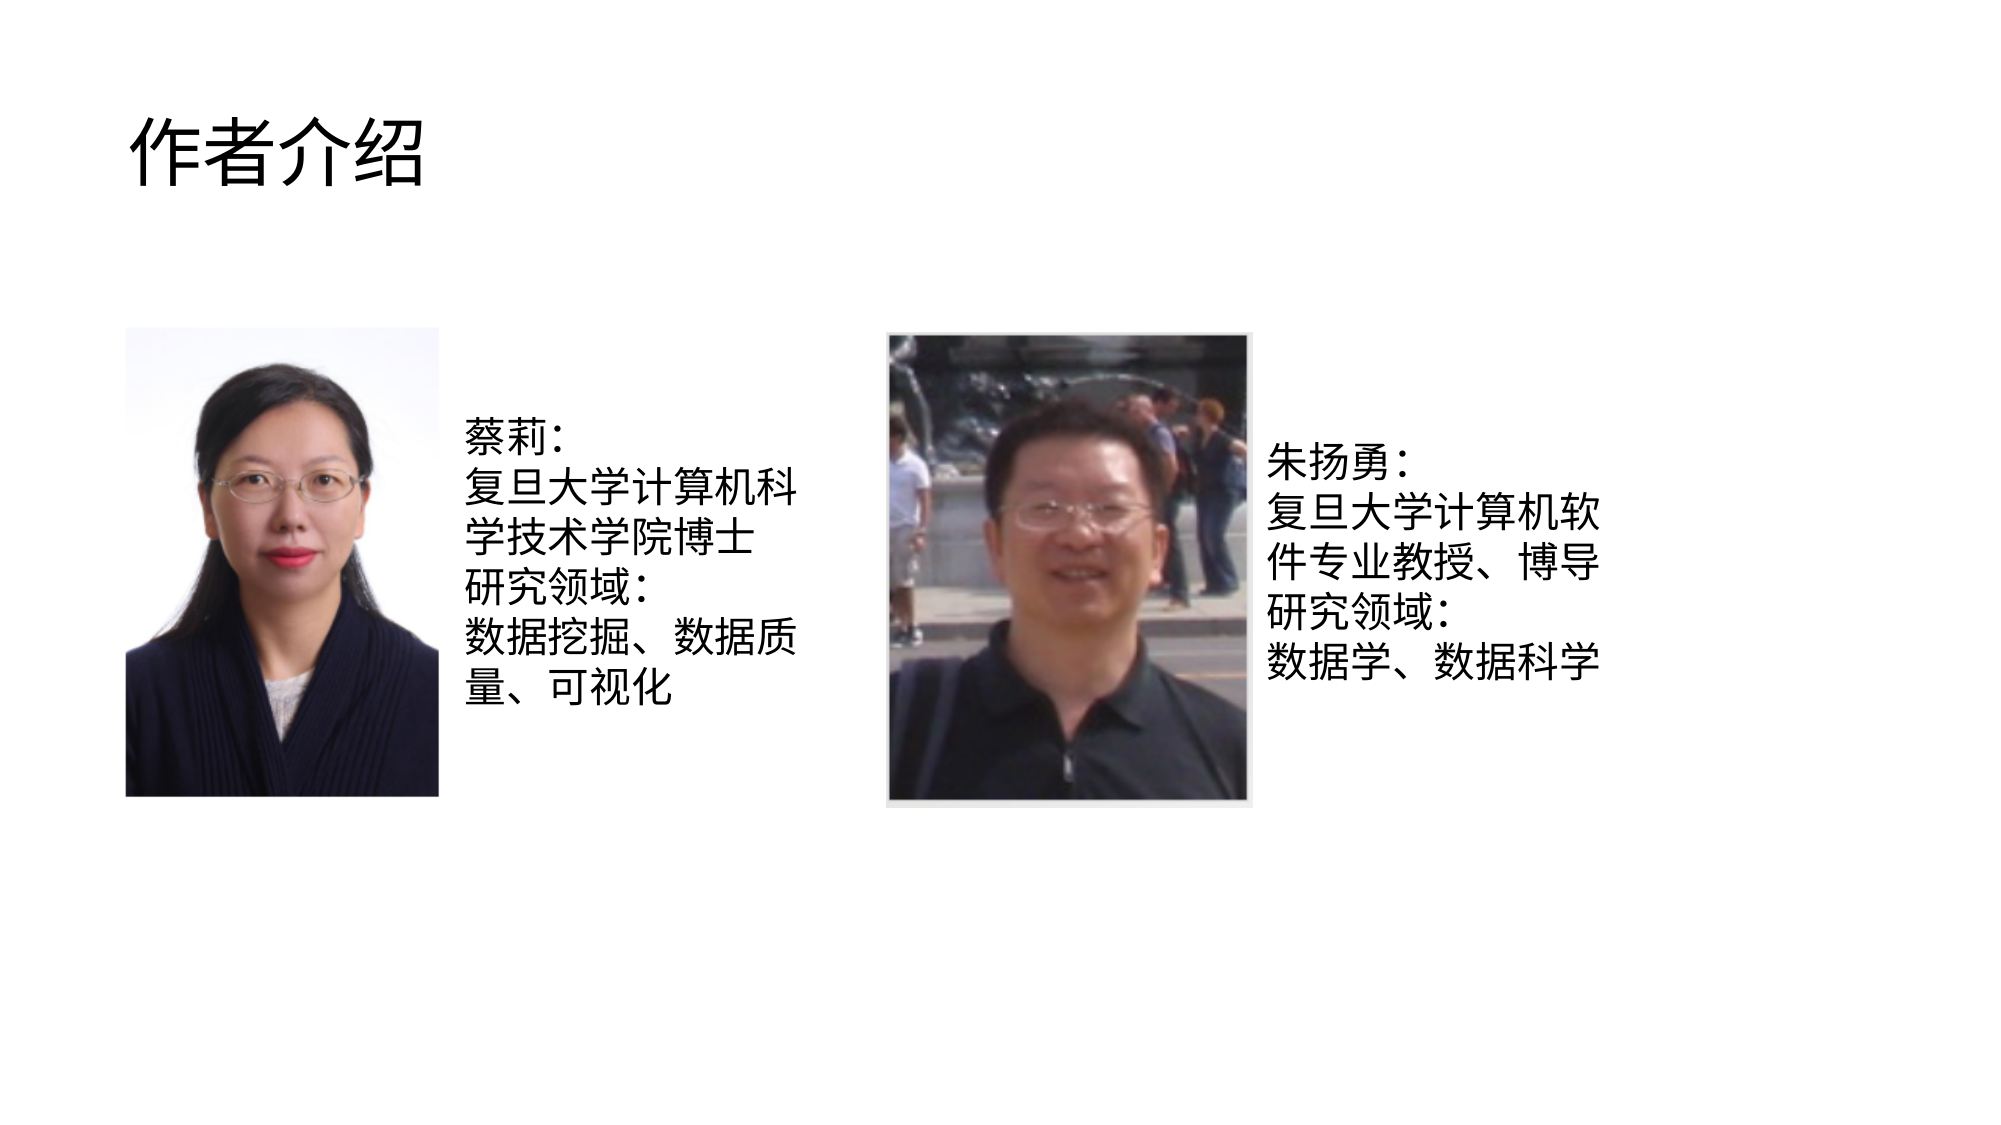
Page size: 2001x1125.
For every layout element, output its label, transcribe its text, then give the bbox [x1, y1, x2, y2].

text_box 朱扬勇： 复旦大学计算机软件专业教授、博导 研究领域： 数据学、数据科学 [1253, 428, 1618, 694]
picture [112, 317, 450, 808]
text_box 蔡莉： 复旦大学计算机科学技术学院博士 研究领域： 数据挖掘、数据质量、可视化 [450, 403, 815, 719]
picture [886, 332, 1253, 808]
title 作者介绍 [112, 95, 478, 217]
